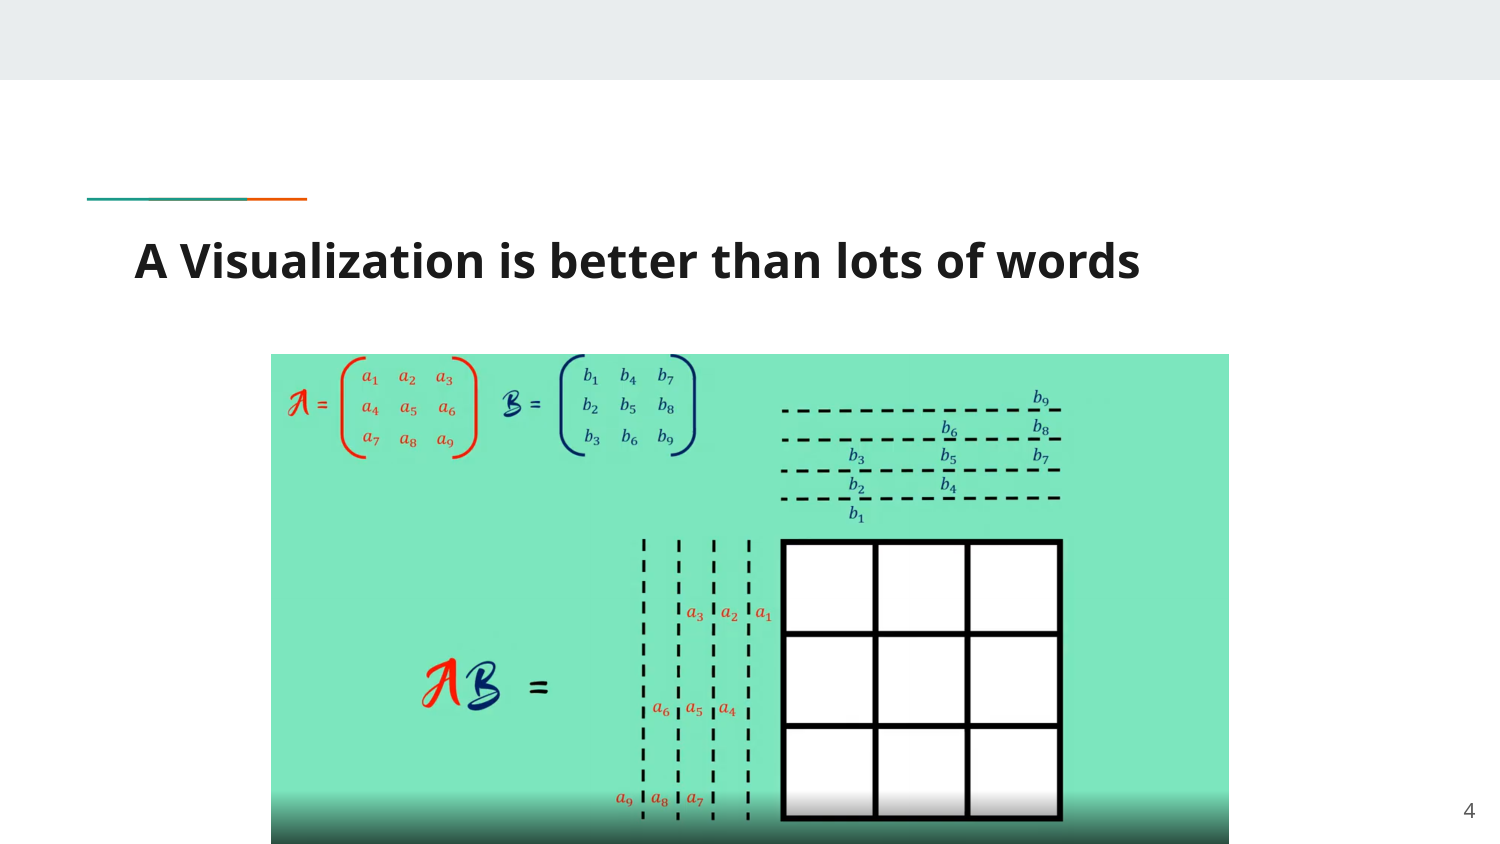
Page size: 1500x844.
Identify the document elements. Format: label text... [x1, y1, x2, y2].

picture [271, 353, 1229, 844]
title A Visualization is better than lots of words [119, 216, 1381, 305]
slide_number ‹#› [1400, 779, 1491, 844]
